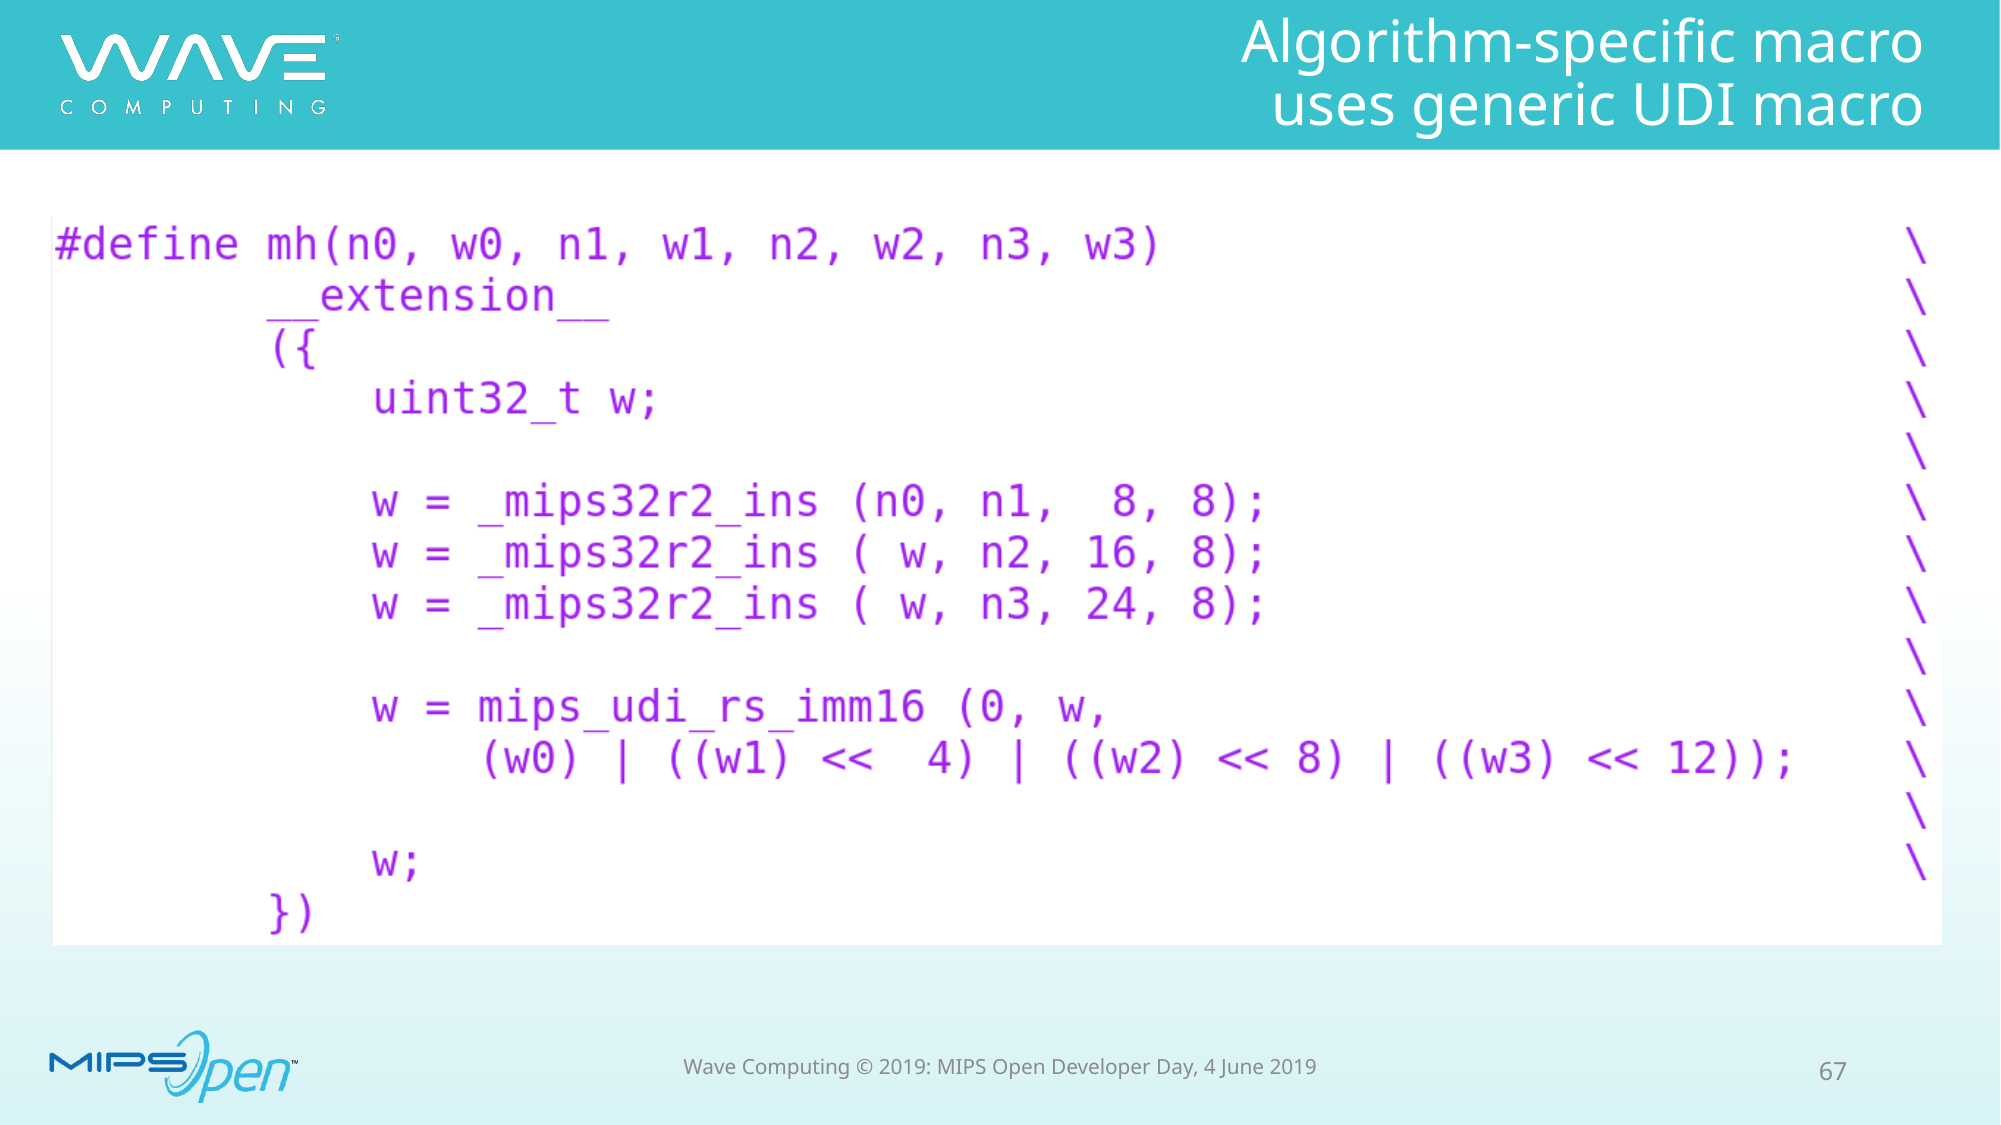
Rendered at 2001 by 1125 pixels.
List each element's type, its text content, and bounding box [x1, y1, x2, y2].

text_box 67 [1412, 1042, 1863, 1103]
picture [49, 1030, 298, 1103]
picture [50, 217, 1942, 946]
text_box Algorithm-specific macro uses generic UDI macro [489, 0, 1940, 150]
picture [60, 34, 342, 115]
